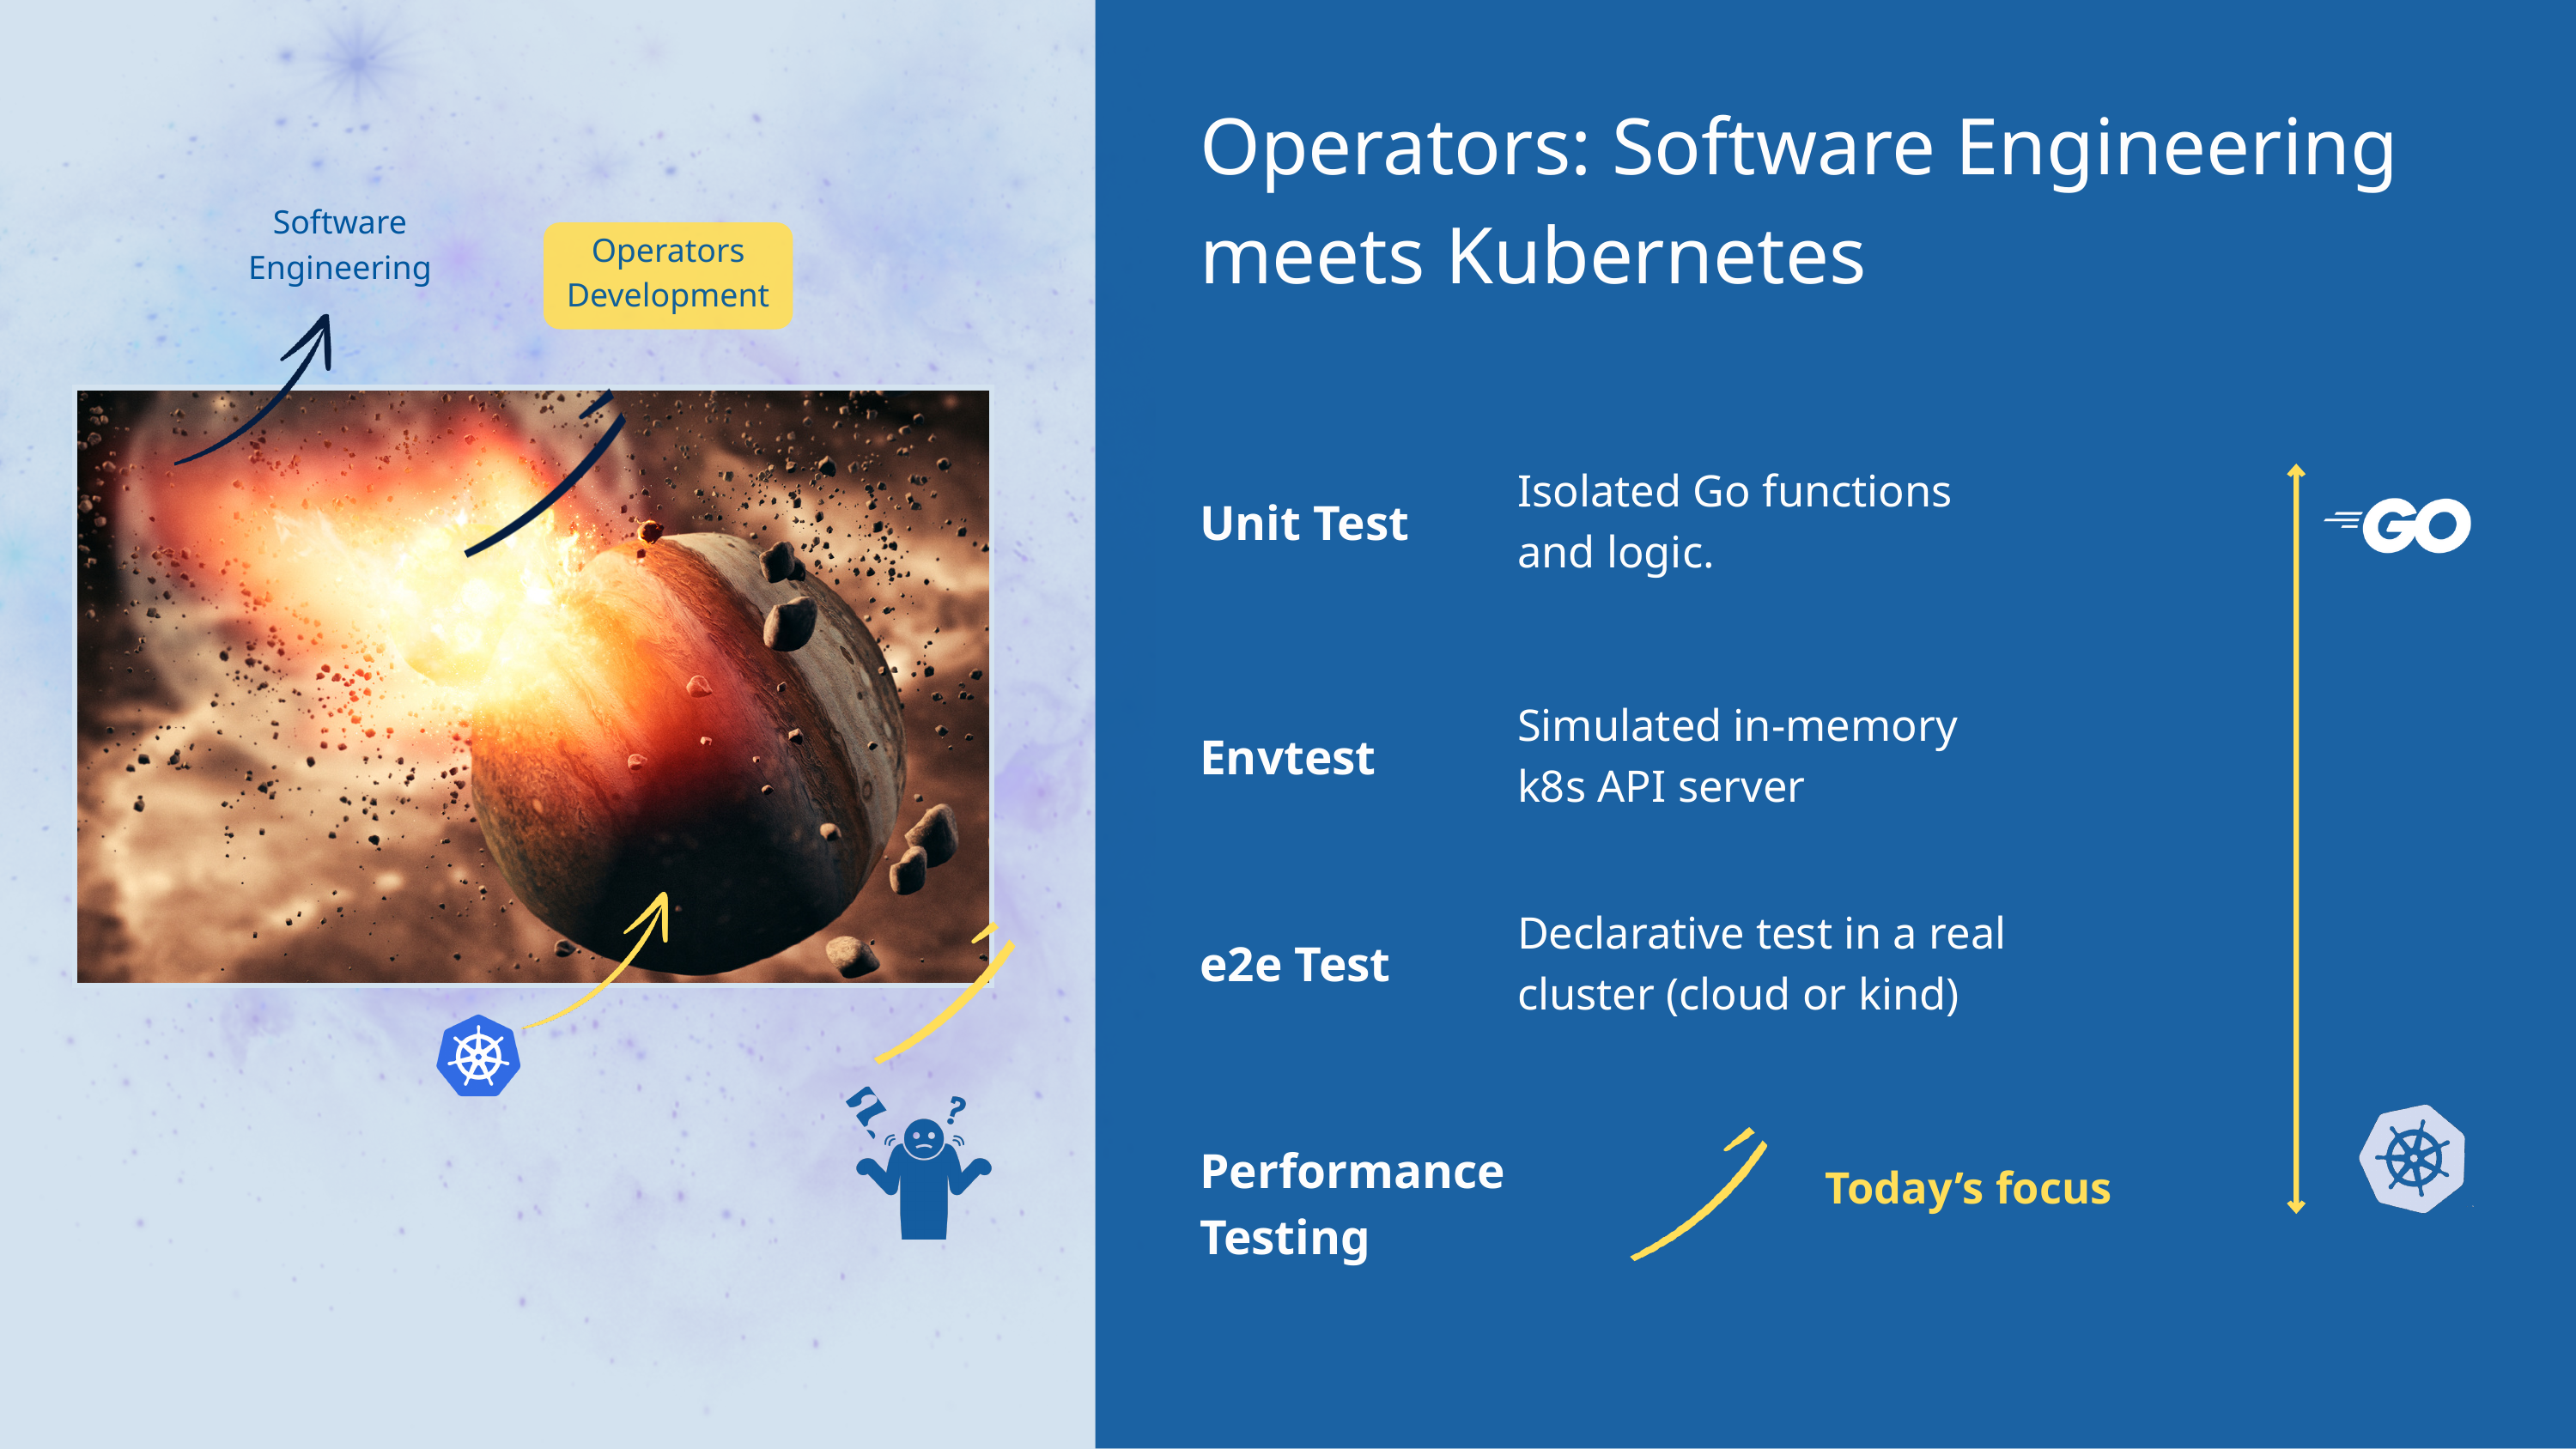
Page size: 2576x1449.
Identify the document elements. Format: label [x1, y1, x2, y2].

text_box [855, 1096, 993, 1240]
text_box [392, 335, 677, 613]
text_box [543, 221, 793, 330]
text_box [794, 850, 1064, 1121]
text_box [75, 387, 993, 985]
text_box [520, 874, 677, 1048]
text_box [163, 301, 341, 488]
text_box [1095, 0, 2576, 1449]
text_box [436, 1014, 521, 1097]
text_box [845, 1085, 897, 1142]
text_box [0, 0, 1093, 1449]
text_box [215, 194, 465, 302]
